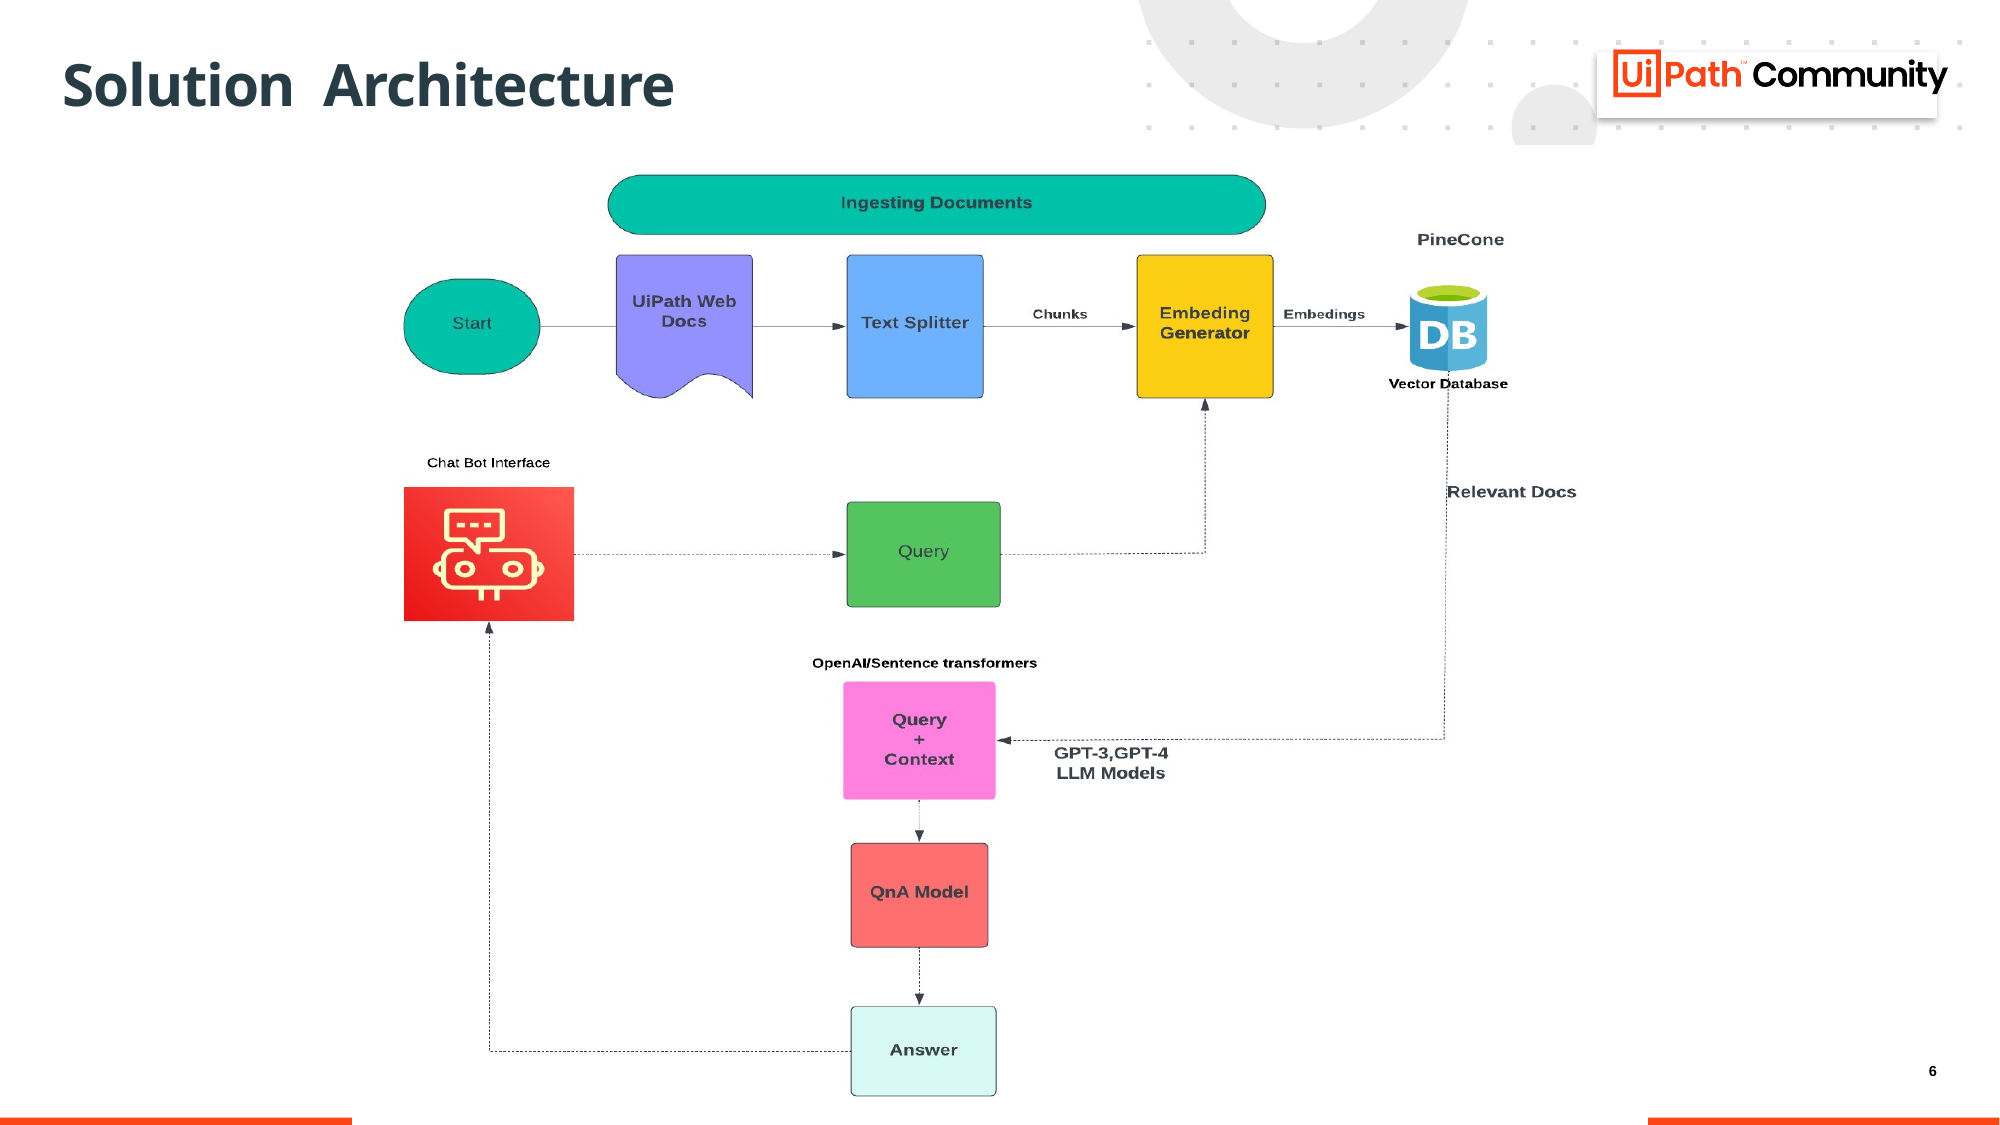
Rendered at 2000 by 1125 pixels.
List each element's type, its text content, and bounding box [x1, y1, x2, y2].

picture [351, 145, 1648, 1125]
title Solution Architecture [62, 58, 1147, 172]
picture [1610, 46, 1950, 102]
